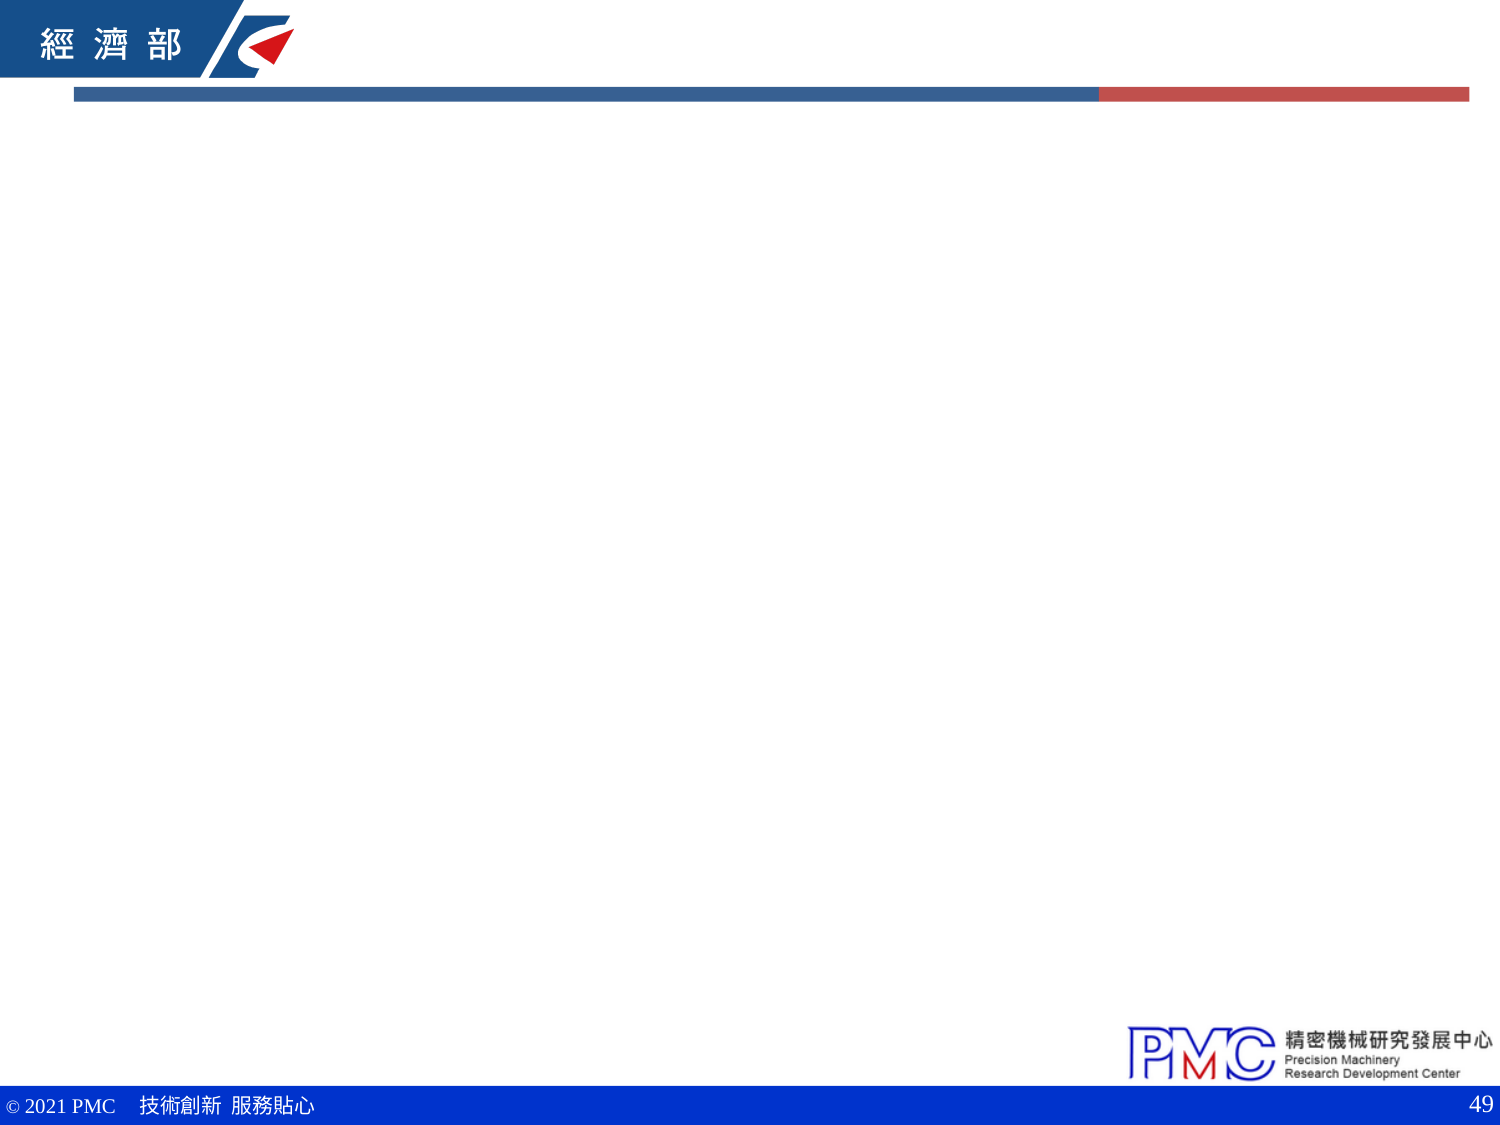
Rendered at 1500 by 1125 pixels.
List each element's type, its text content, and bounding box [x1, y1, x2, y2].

picture [1126, 1024, 1493, 1083]
slide_number 49 [1439, 1086, 1500, 1124]
picture [0, 0, 294, 78]
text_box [73, 86, 1470, 102]
